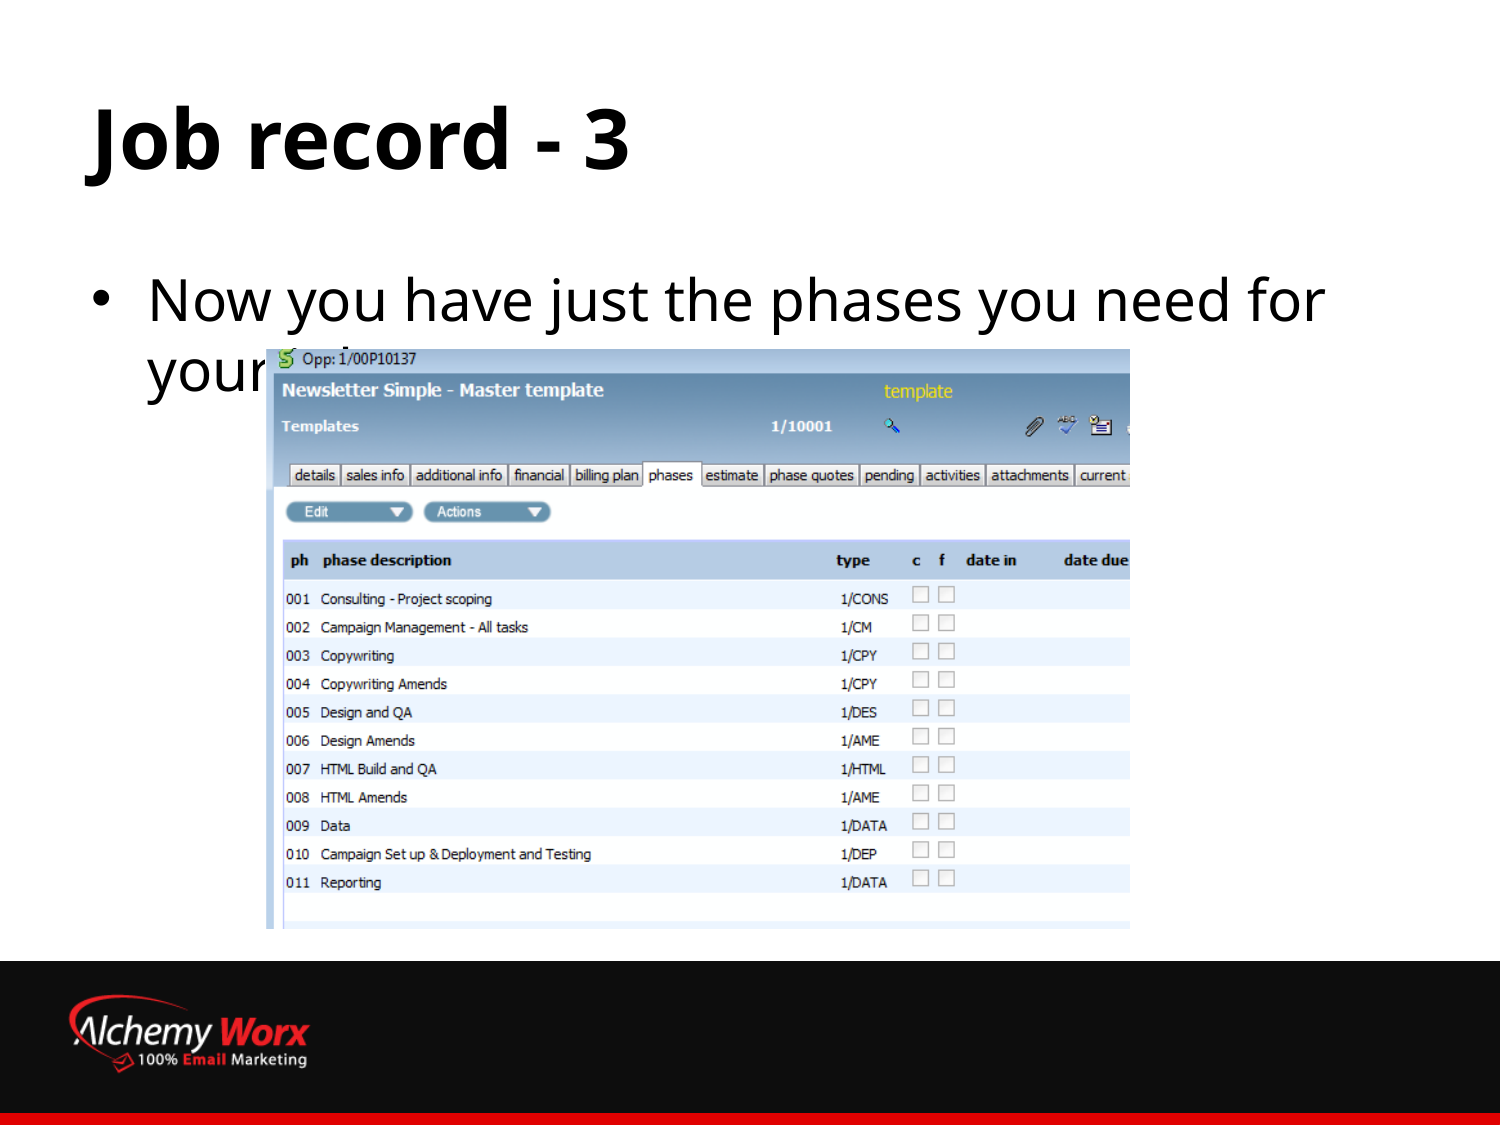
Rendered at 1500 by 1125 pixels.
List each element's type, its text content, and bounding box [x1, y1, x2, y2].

picture [265, 349, 1131, 929]
list Now you have just the phases you need for your job [76, 255, 1424, 882]
picture [41, 975, 339, 1094]
title Job record - 3 [76, 42, 1427, 231]
